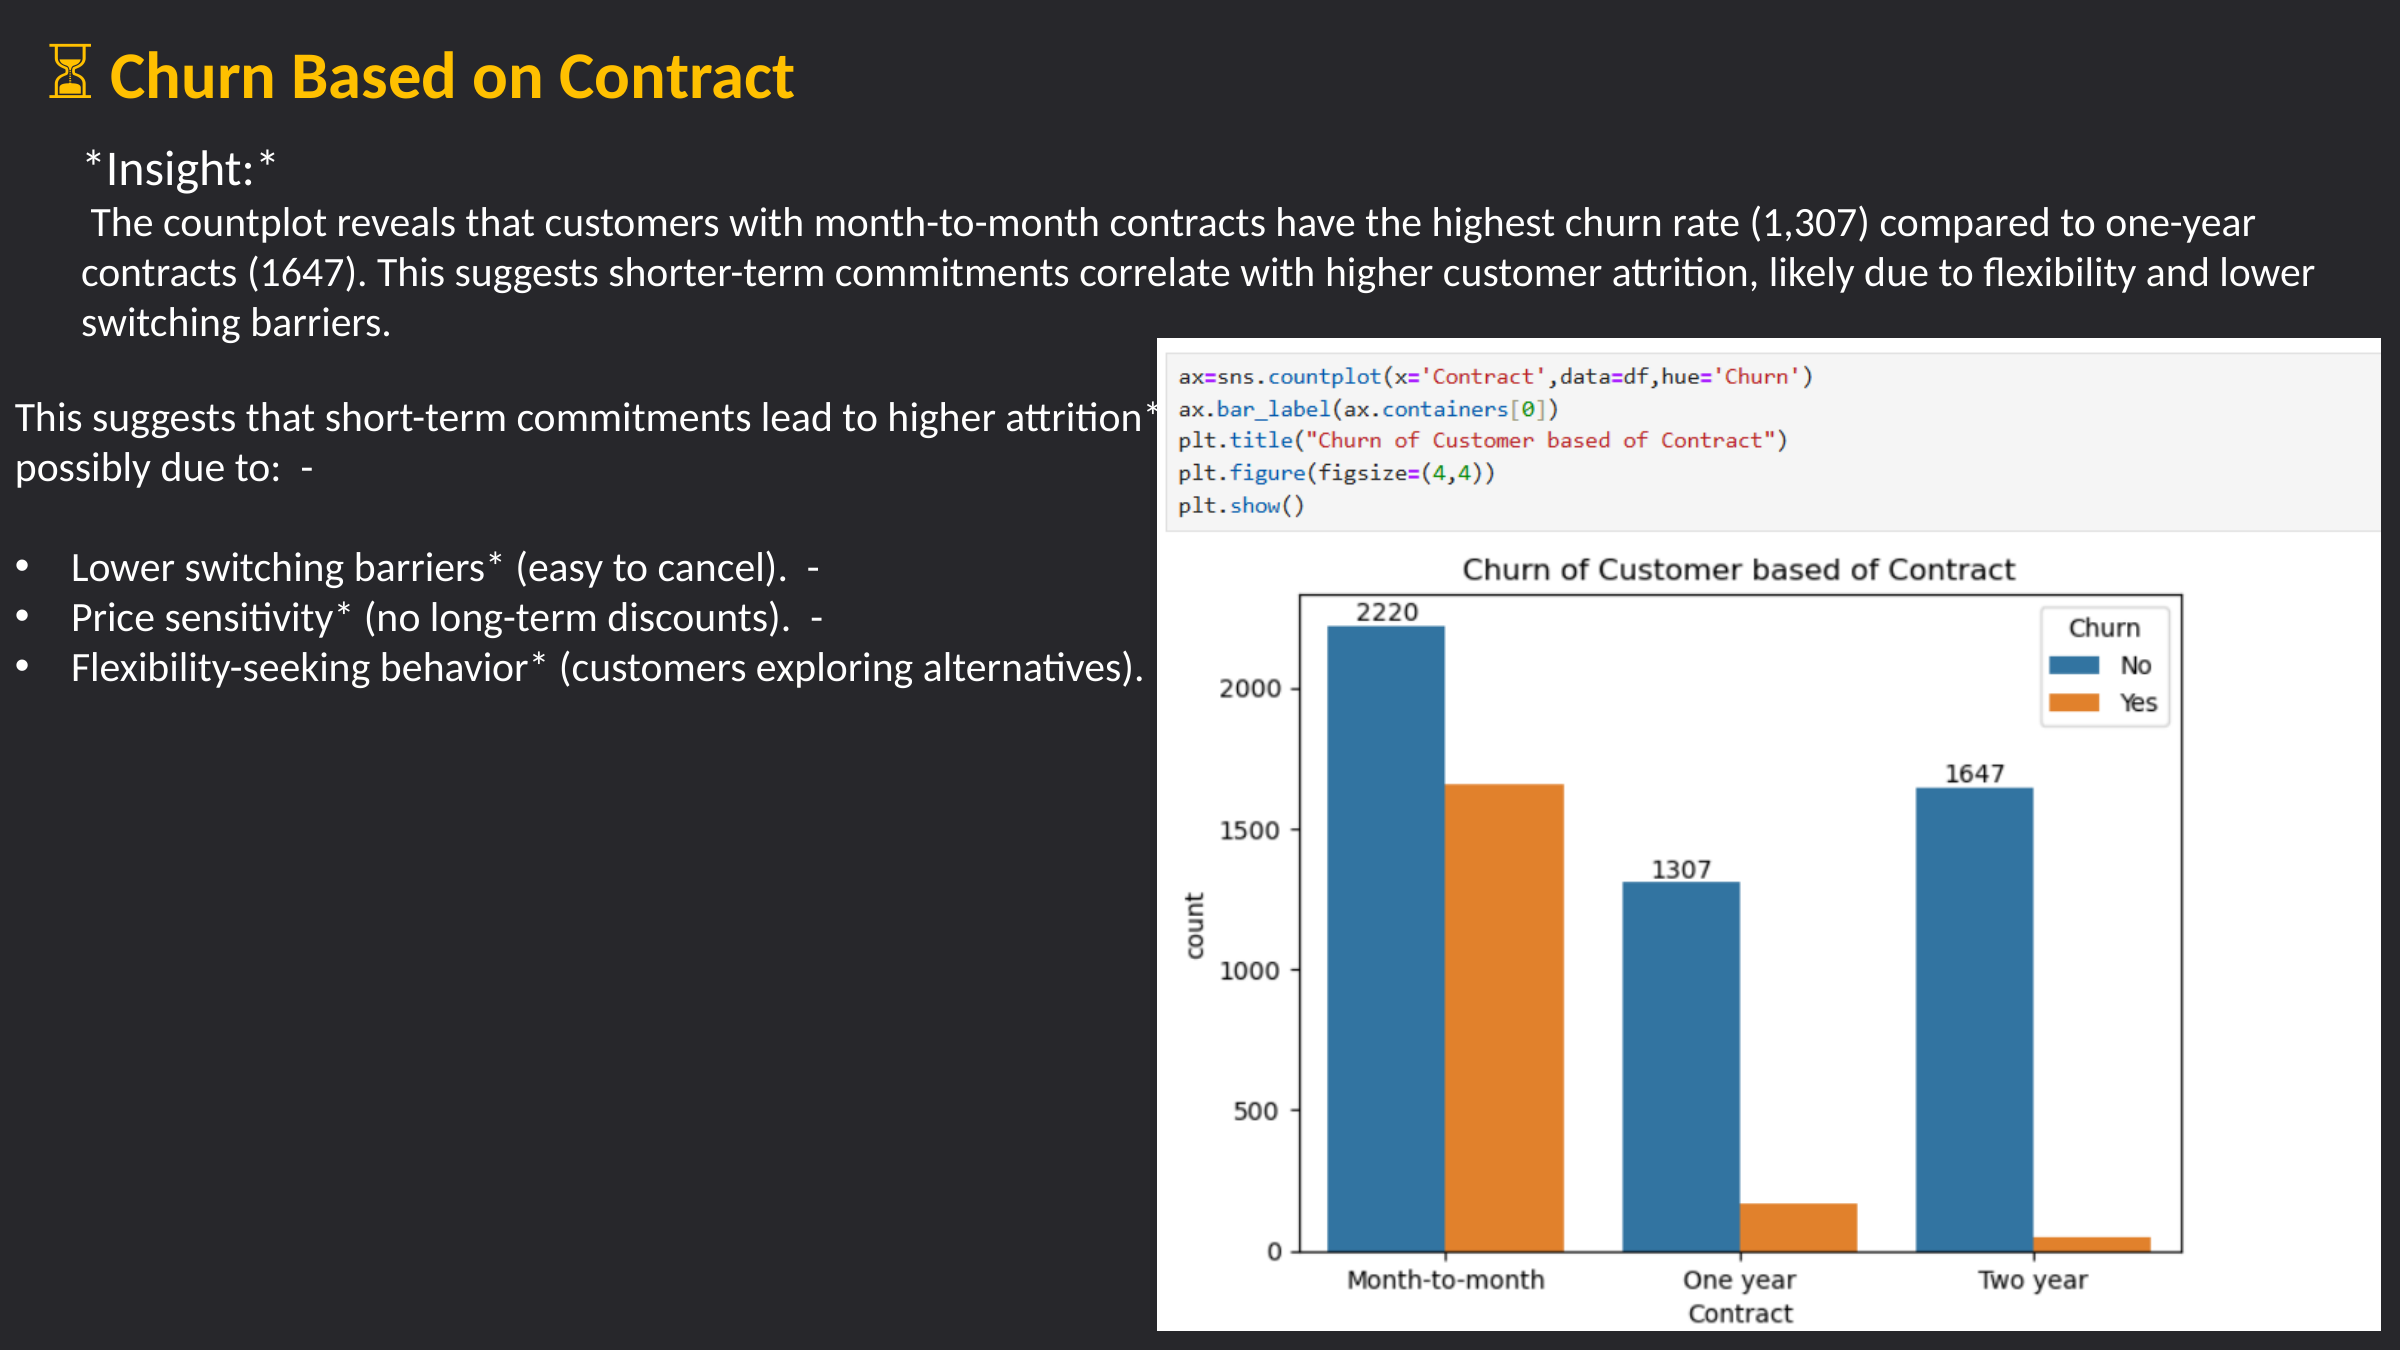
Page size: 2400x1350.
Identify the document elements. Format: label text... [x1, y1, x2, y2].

text_box *Insight:* The countplot reveals that customers with month-to-month contracts have the highest churn rate (1,307) compared to one-year contracts (1647). This suggests shorter-term commitments correlate with higher customer attrition, likely due to flexibility and lower switching barriers. [66, 127, 2362, 353]
text_box ⏳ Churn Based on Contract [32, 24, 1233, 119]
picture [1157, 338, 2389, 1339]
text_box This suggests that short-term commitments lead to higher attrition* possibly due to: - Lower switching barriers* (easy to cancel). - Price sensitivity* (no long-term discounts). - Flexibility-seeking behavior* (customers exploring alternatives). [0, 382, 1157, 698]
